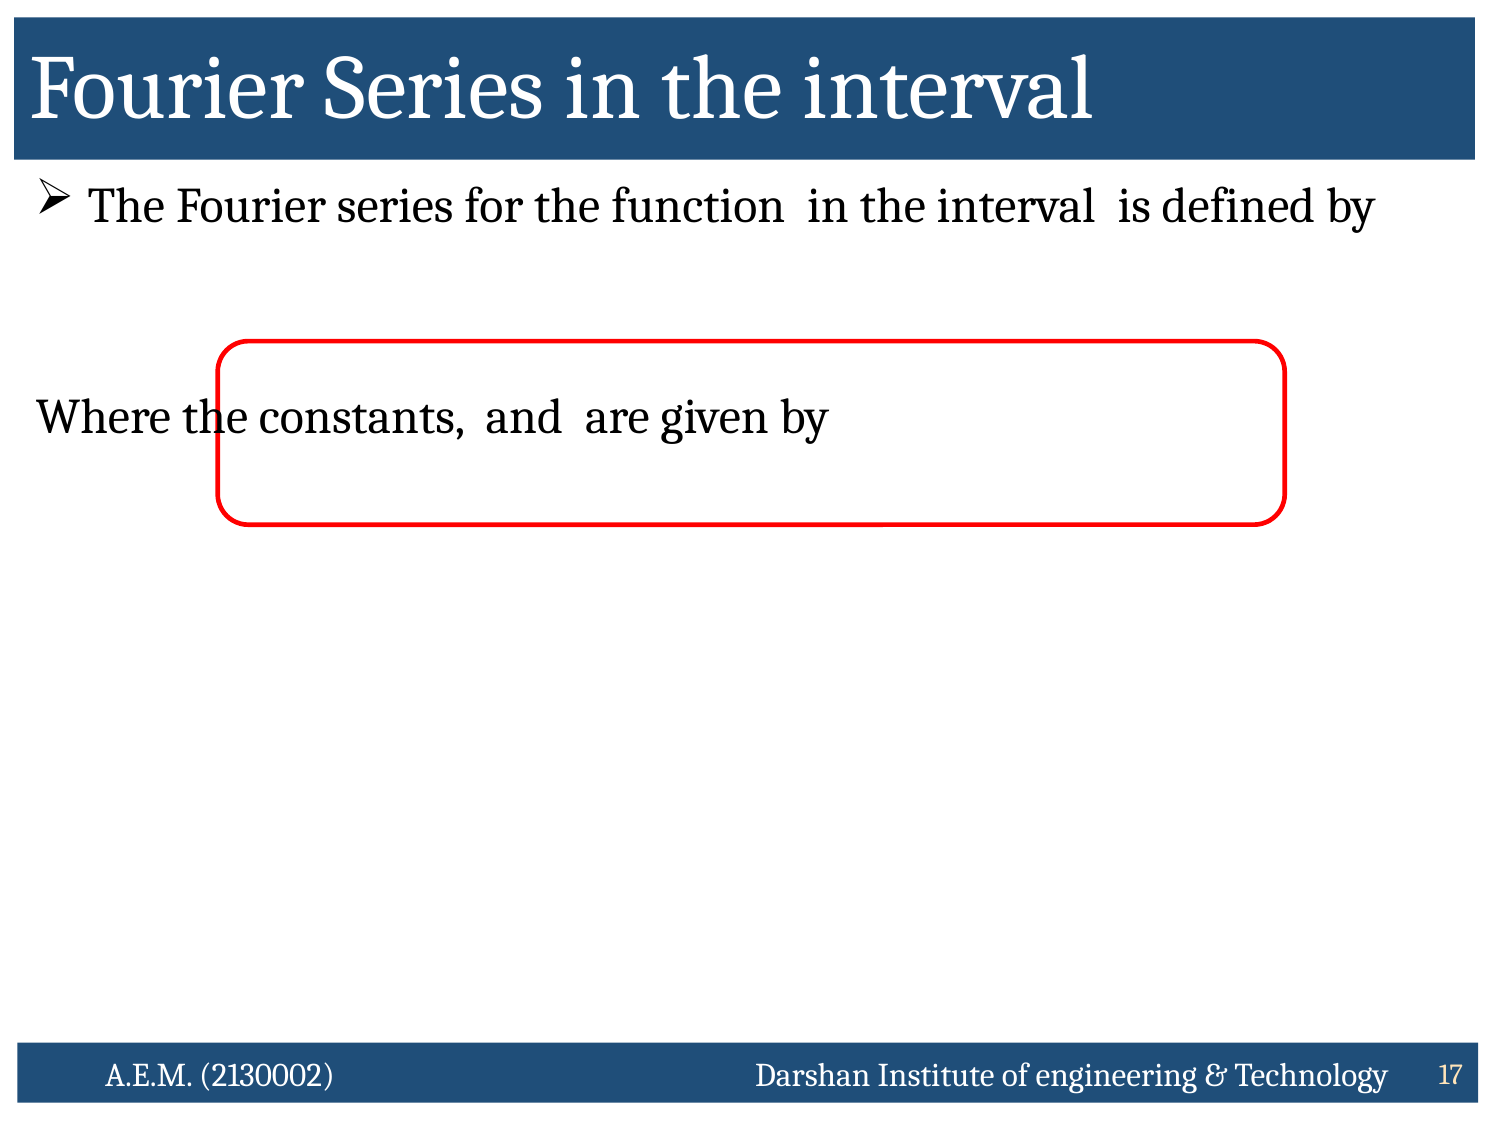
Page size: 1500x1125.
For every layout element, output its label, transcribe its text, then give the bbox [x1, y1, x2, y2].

slide_number 17 [1393, 1042, 1479, 1103]
text_box [216, 340, 1286, 526]
footer A.E.M. (2130002) Darshan Institute of engineering & Technology [17, 1042, 1393, 1103]
